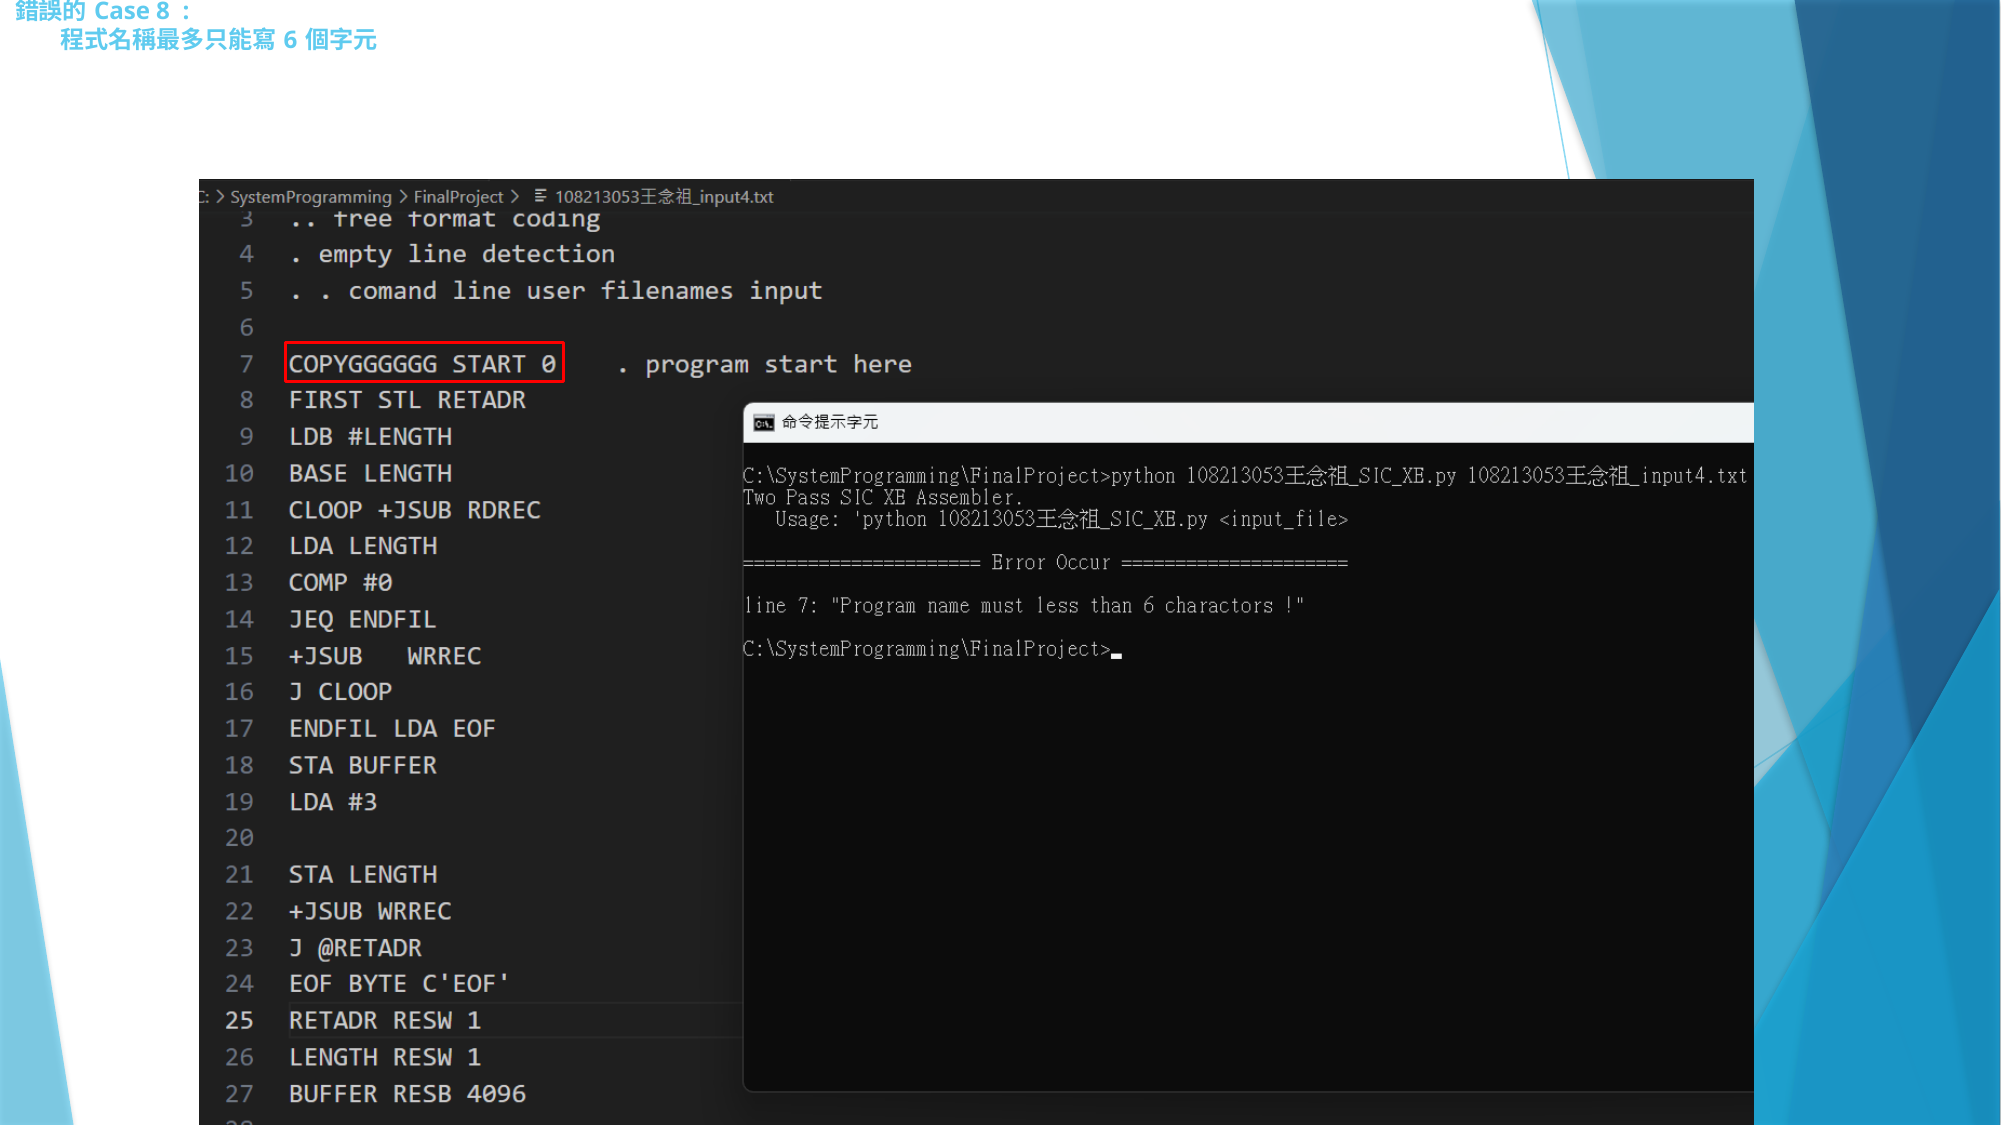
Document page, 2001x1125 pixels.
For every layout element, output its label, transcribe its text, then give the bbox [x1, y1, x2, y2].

picture [198, 178, 1755, 1125]
title 錯誤的 Case 8 : 程式名稱最多只能寫 6 個字元 [0, 0, 1457, 121]
